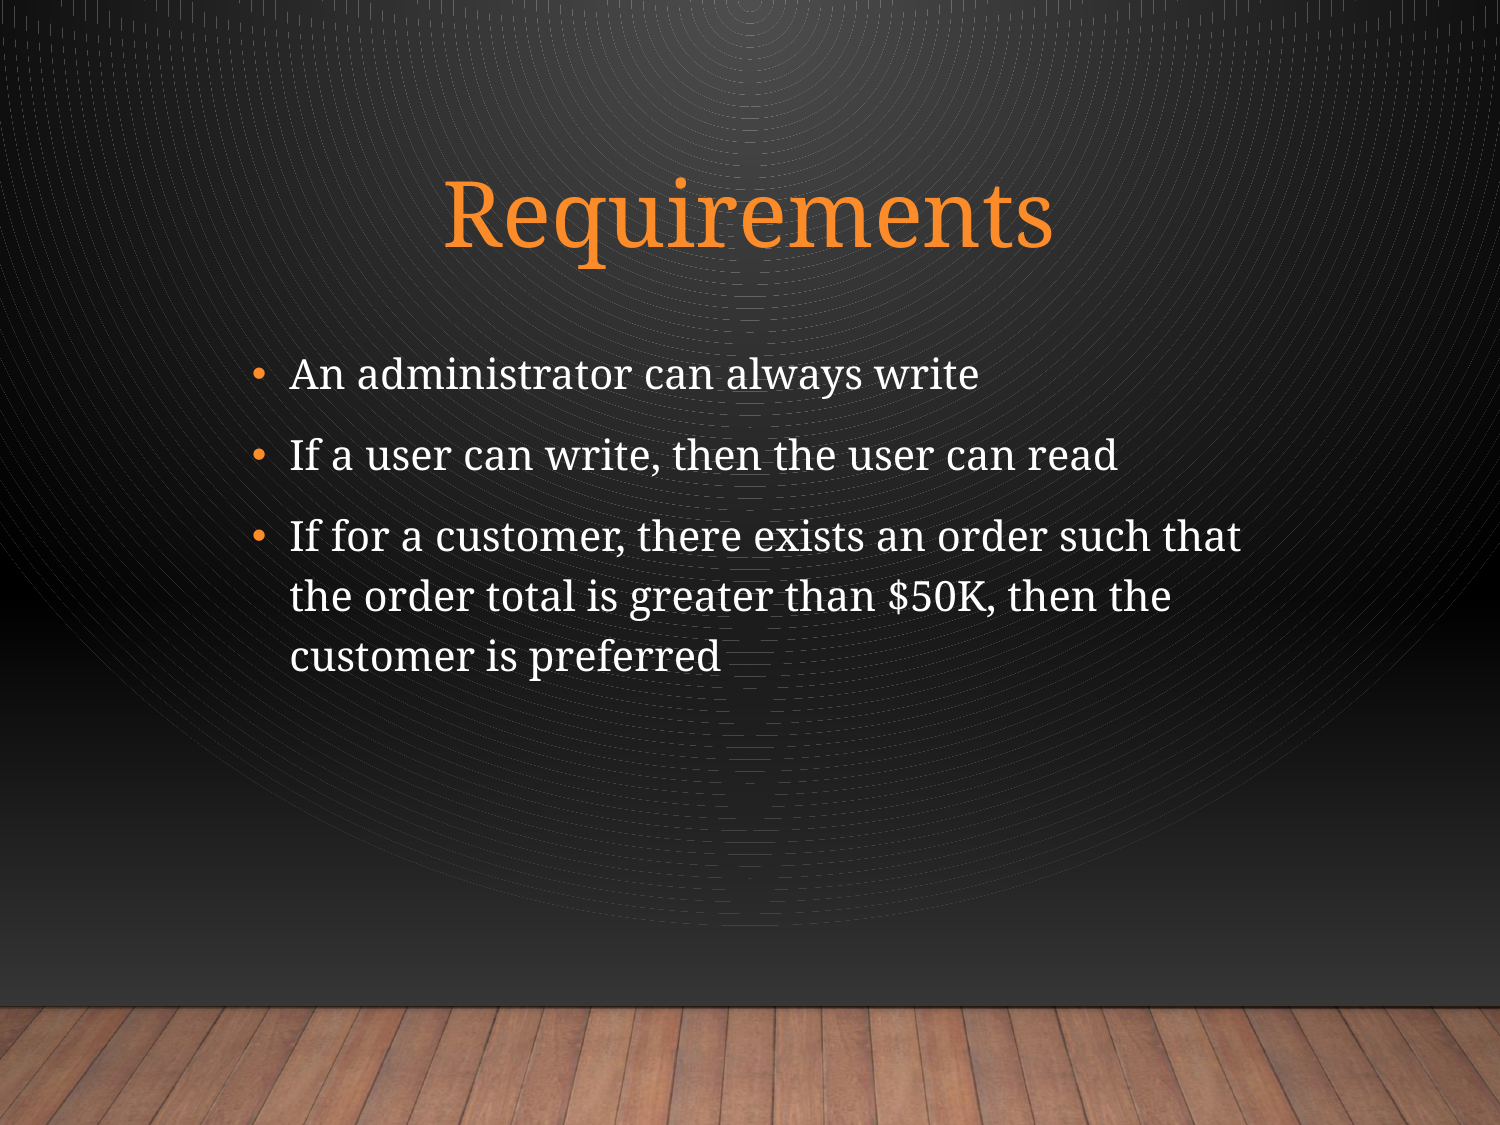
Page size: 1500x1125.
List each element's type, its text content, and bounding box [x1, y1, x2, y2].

title Requirements [236, 131, 1263, 305]
picture [0, 1006, 1500, 1125]
list An administrator can always write If a user can write, then the user can read If for a customer, there exists an order such that the order total is greater than $50K, then the customer is preferred [236, 330, 1263, 897]
